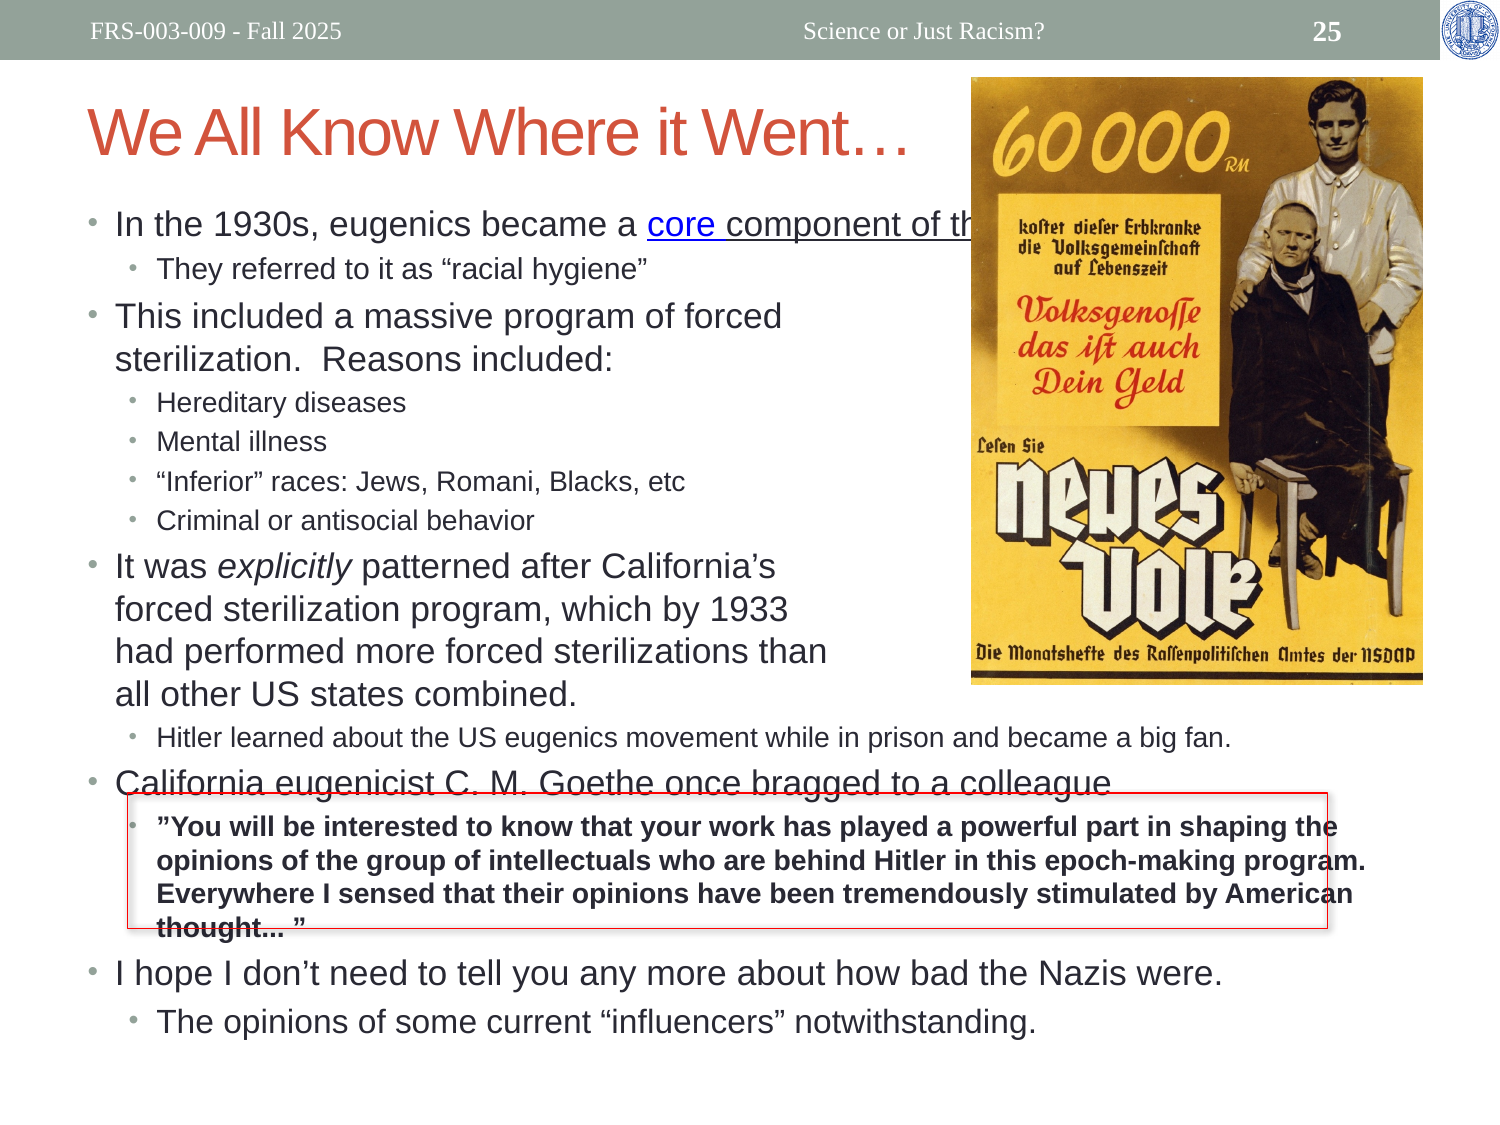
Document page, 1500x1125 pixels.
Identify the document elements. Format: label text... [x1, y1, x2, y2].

text_box [127, 792, 1328, 929]
footer Science or Just Racism? [562, 3, 1286, 57]
title We All Know Where it Went… [72, 77, 970, 181]
picture [1440, 0, 1500, 61]
slide_number 25 [1297, 3, 1425, 57]
picture [971, 77, 1423, 685]
list In the 1930s, eugenics became a core component of the Nazi regime in Germany. They referred to it as “racial hygiene” This included a massive program of forced sterilization. Reasons included: Hereditary diseases Mental illness “Inferior” races: Jews, Romani, Blacks, etc Criminal or antisocial behavior It was explicitly patterned after California’s forced sterilization program, which by 1933 had performed more forced sterilizations than all other US states combined. Hitler learned about the US eugenics movement while in prison and became a big fan. California eugenicist C. M. Goethe once bragged to a colleague ”You will be interested to know that your work has played a powerful part in shaping the opinions of the group of intellectuals who are behind Hitler in this epoch-making program. Everywhere I sensed that their opinions have been tremendously stimulated by American thought... ” I hope I don’t need to tell you any more about how bad the Nazis were. The opinions of some current “influencers” notwithstanding. [72, 193, 1423, 1087]
slide_number FRS-003-009 - Fall 2025 [75, 3, 550, 57]
